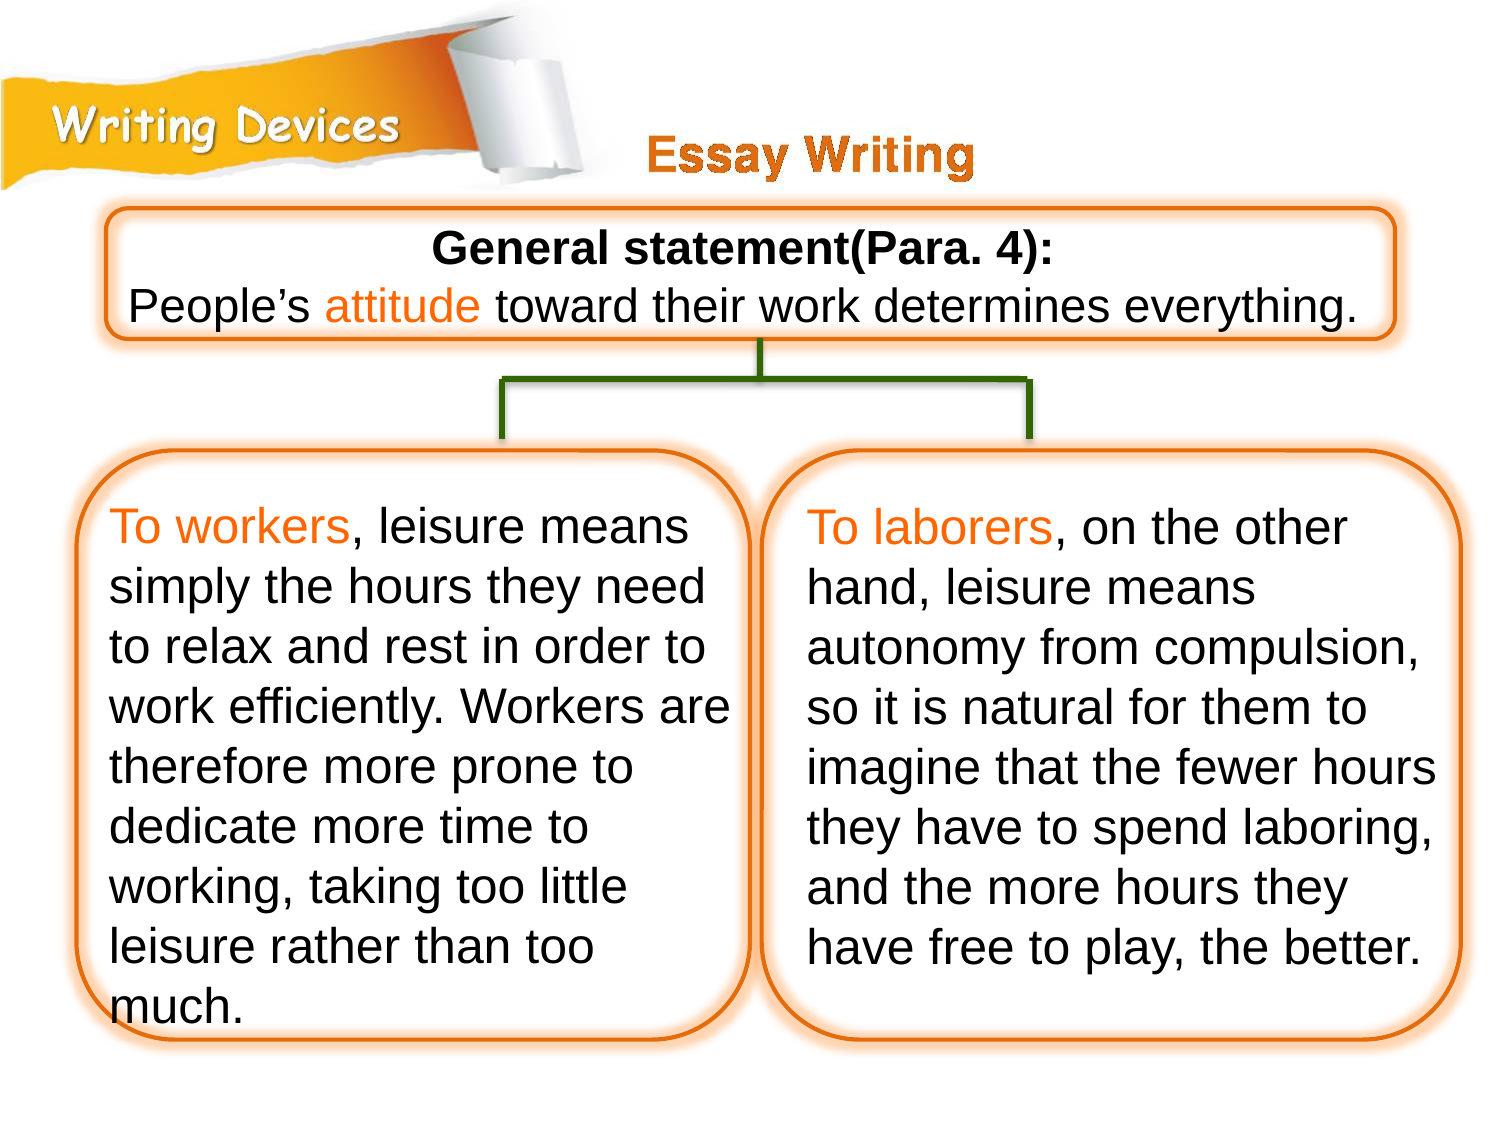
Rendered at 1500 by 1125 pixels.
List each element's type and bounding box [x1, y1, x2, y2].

picture [0, 0, 1199, 192]
text_box [501, 337, 1030, 440]
text_box [76, 207, 1483, 1040]
